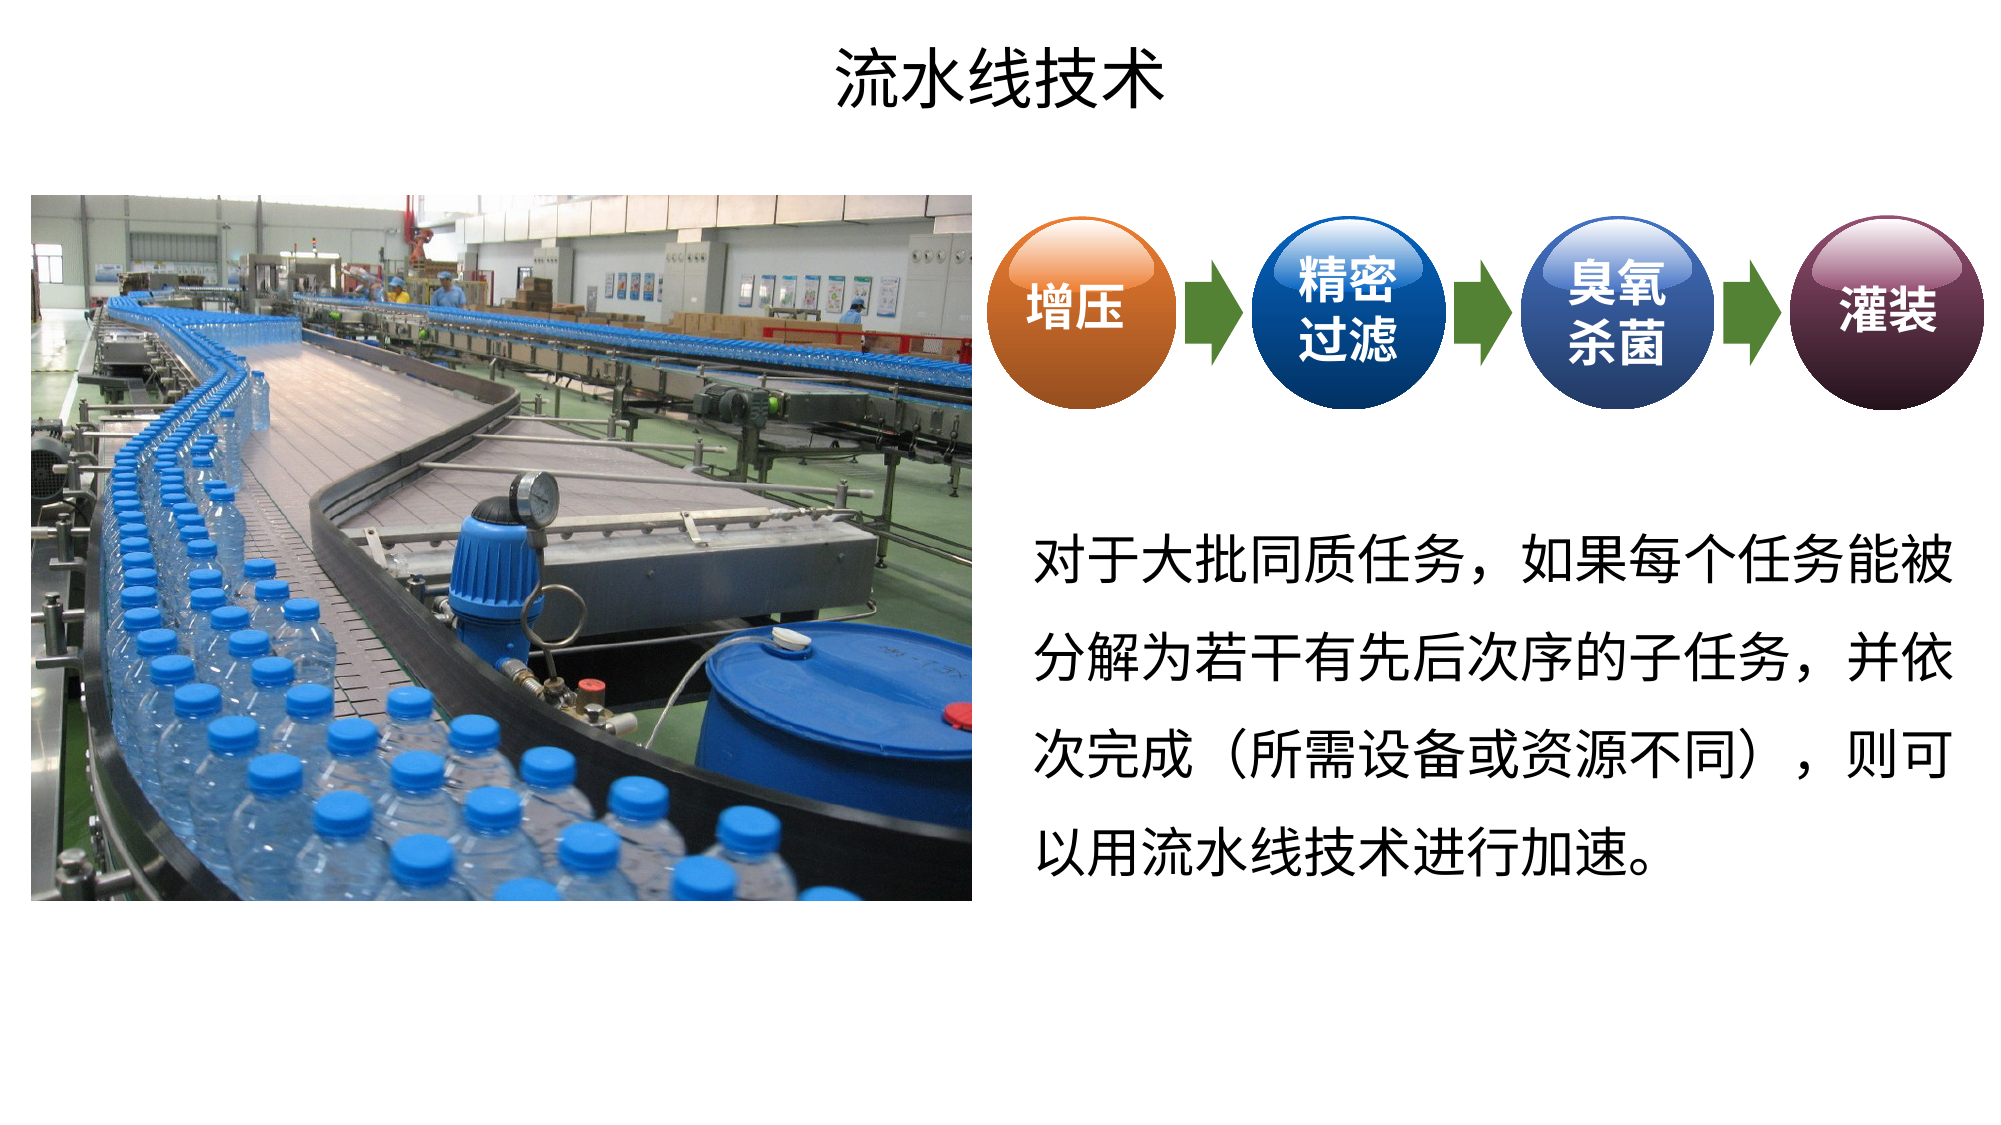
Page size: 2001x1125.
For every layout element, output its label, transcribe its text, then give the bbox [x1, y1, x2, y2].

text_box [1723, 259, 1782, 367]
text_box [1454, 259, 1513, 367]
text_box 对于大批同质任务，如果每个任务能被分解为若干有先后次序的子任务，并依次完成（所需设备或资源不同），则可以用流水线技术进行加速。 [1017, 485, 1970, 891]
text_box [987, 216, 1177, 409]
text_box [1185, 259, 1244, 367]
picture [31, 195, 973, 901]
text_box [1790, 215, 1984, 410]
text_box 流水线技术 [595, 29, 1405, 125]
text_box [1251, 215, 1446, 410]
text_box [1520, 215, 1715, 410]
